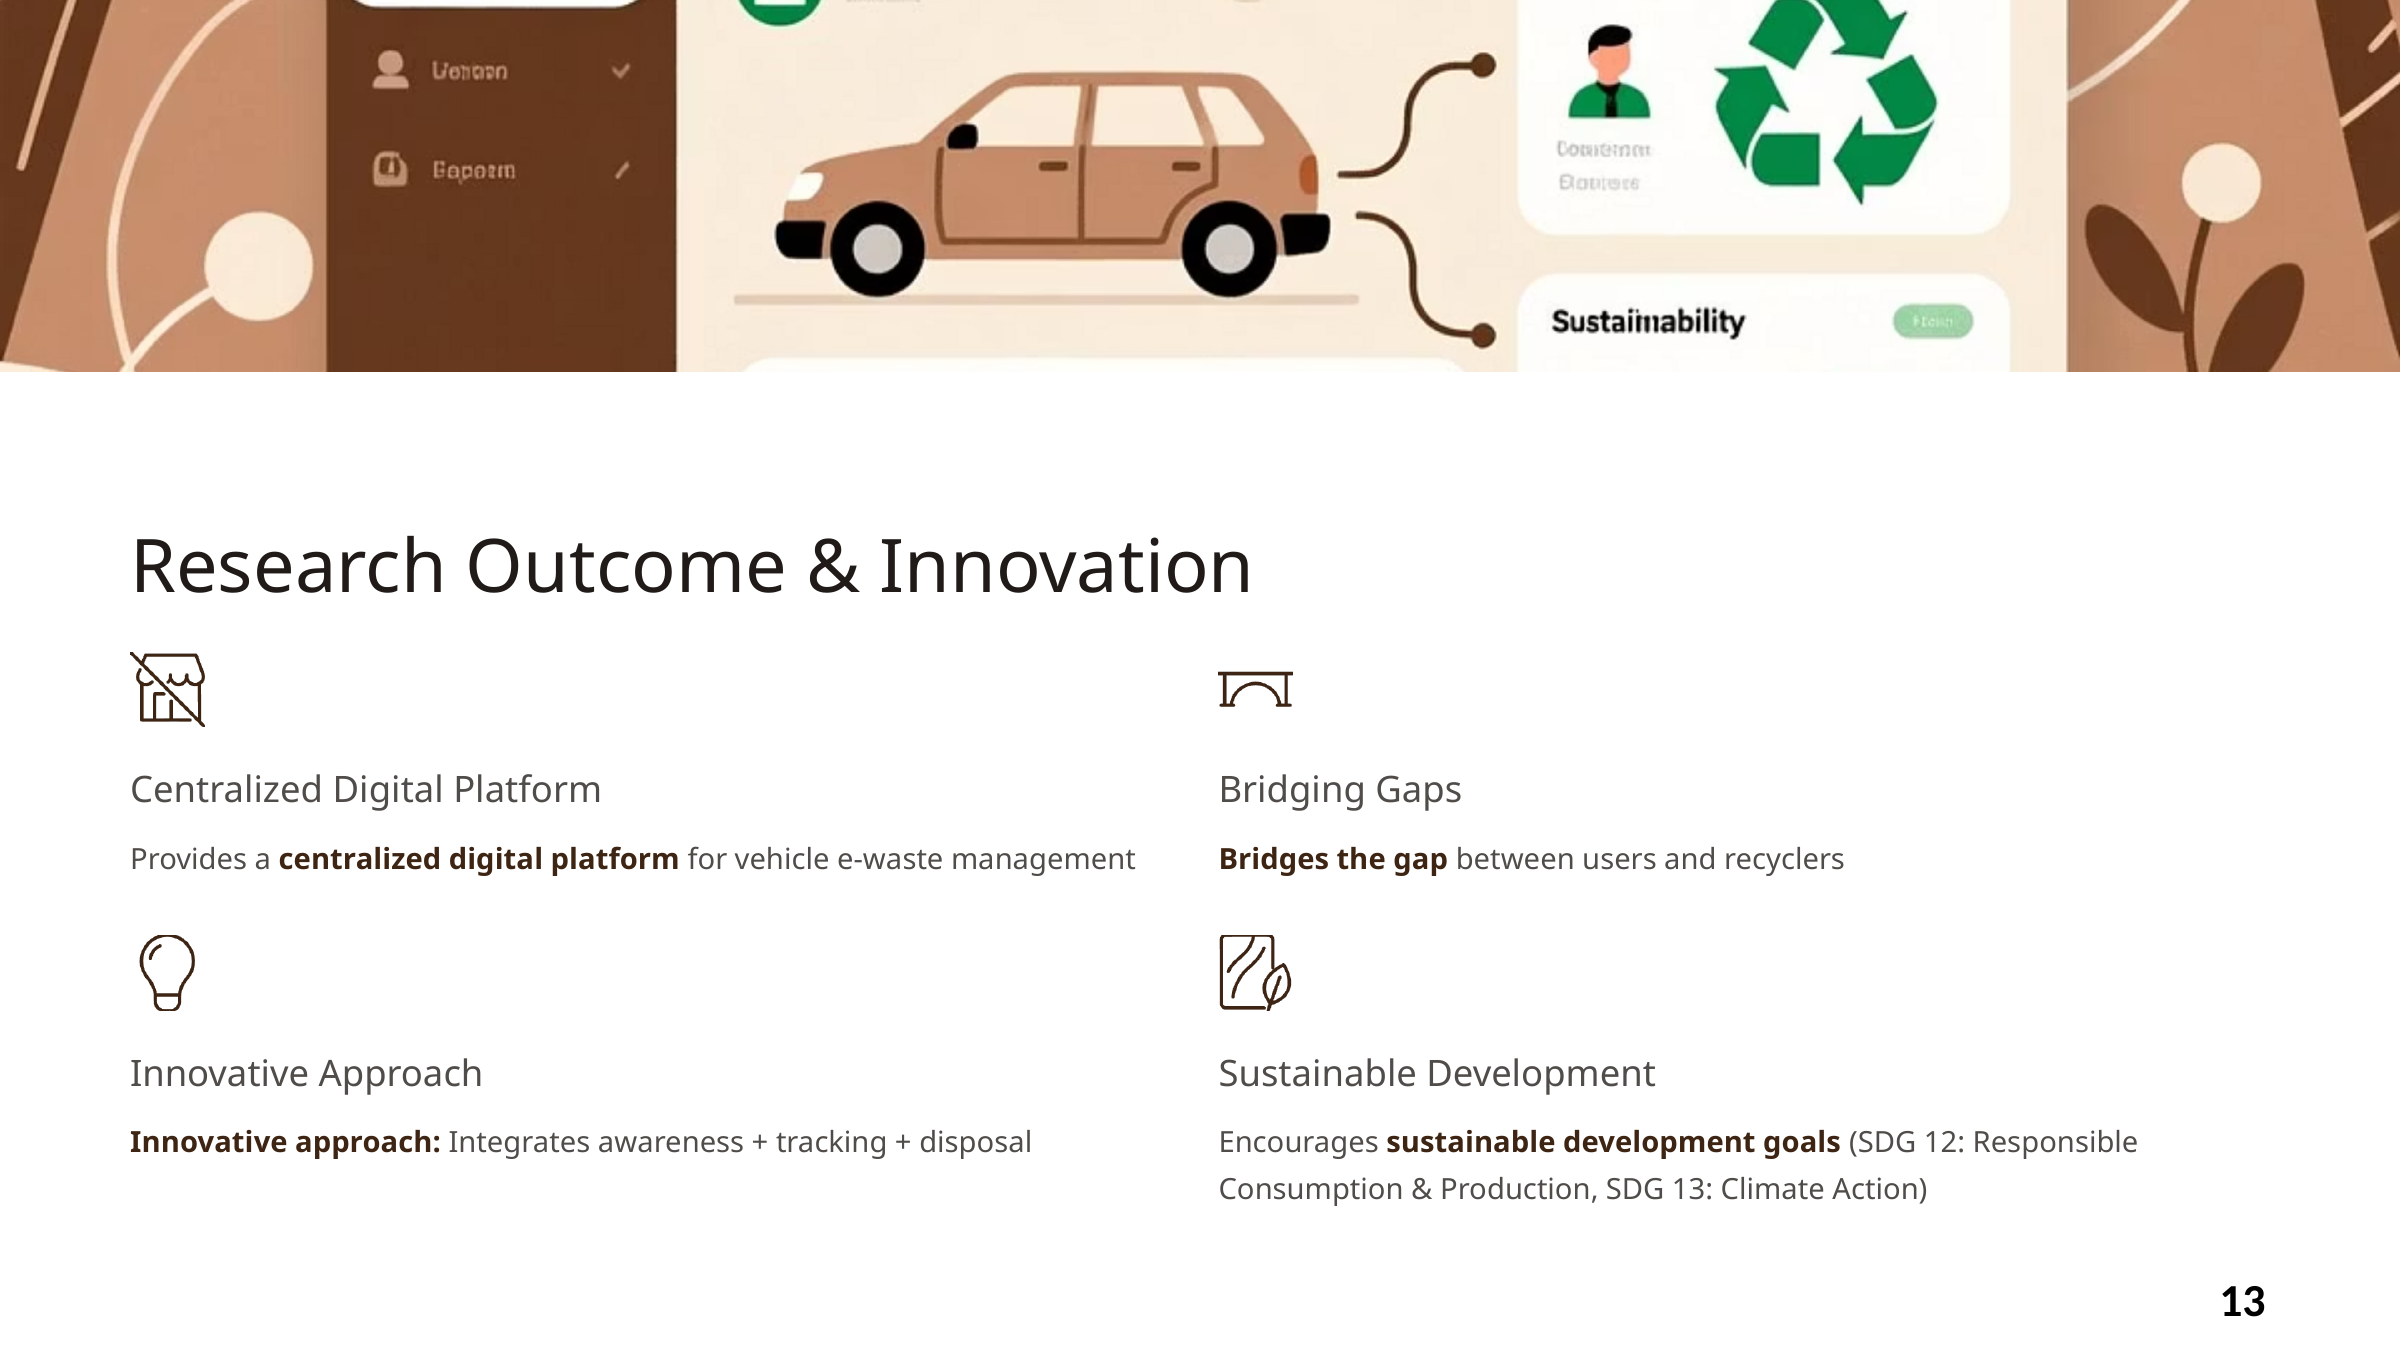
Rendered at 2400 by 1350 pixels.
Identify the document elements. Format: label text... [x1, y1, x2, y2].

picture [1218, 935, 1293, 1011]
text_box Provides a centralized digital platform for vehicle e-waste management [130, 828, 1182, 877]
text_box [2080, 1237, 2400, 1350]
picture [1218, 652, 1293, 728]
picture [0, 0, 2400, 373]
text_box Bridges the gap between users and recyclers [1218, 828, 2270, 877]
text_box Centralized Digital Platform [130, 764, 642, 811]
text_box 13 [2204, 1263, 2292, 1334]
text_box Sustainable Development [1218, 1047, 1684, 1094]
picture [130, 935, 205, 1011]
picture [130, 652, 205, 728]
text_box Innovative Approach [130, 1047, 509, 1094]
text_box Research Outcome & Innovation [130, 515, 1312, 608]
text_box Bridging Gaps [1218, 764, 1591, 811]
text_box Innovative approach: Integrates awareness + tracking + disposal [130, 1111, 1182, 1160]
text_box Encourages sustainable development goals (SDG 12: Responsible Consumption & Production, SDG 13: Climate Action) [1218, 1111, 2270, 1207]
